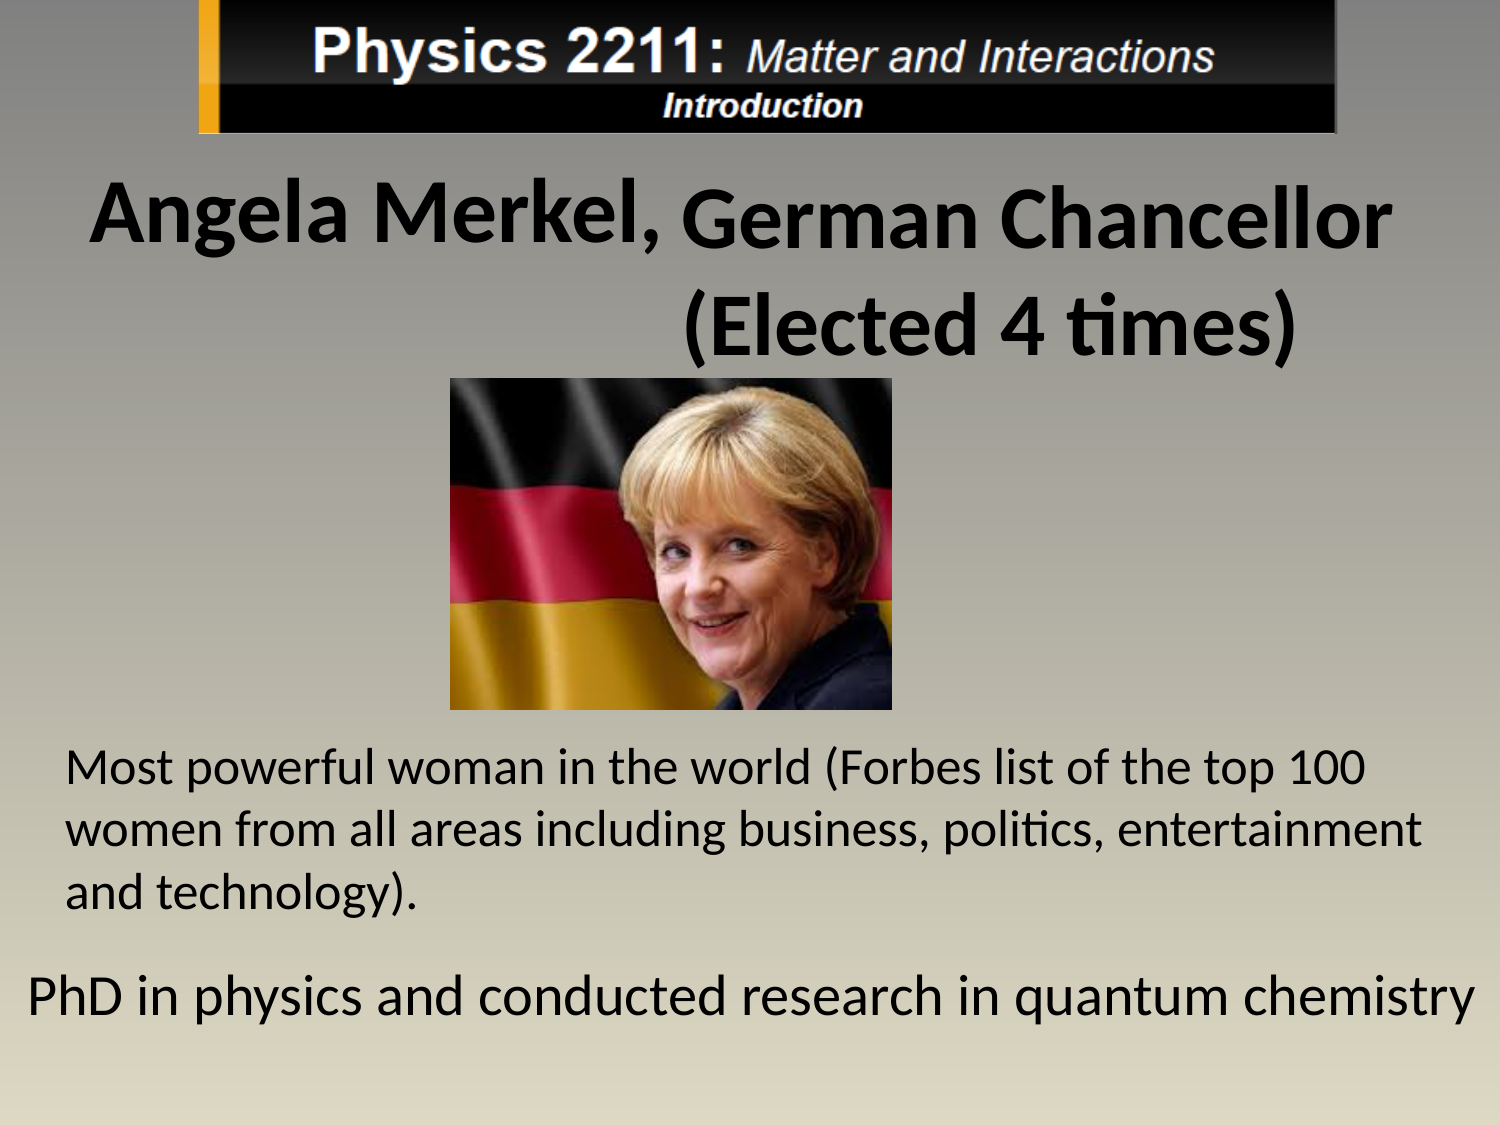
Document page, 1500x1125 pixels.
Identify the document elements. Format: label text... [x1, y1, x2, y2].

text_box PhD in physics and conducted research in quantum chemistry [12, 950, 1500, 1035]
text_box Angela Merkel, [74, 112, 1425, 300]
picture [197, 0, 1338, 134]
text_box Most powerful woman in the world (Forbes list of the top 100 women from all areas including business, politics, entertainment and technology). [50, 724, 1484, 950]
text_box German Chancellor (Elected 4 times) [666, 151, 1430, 381]
picture [449, 378, 892, 710]
